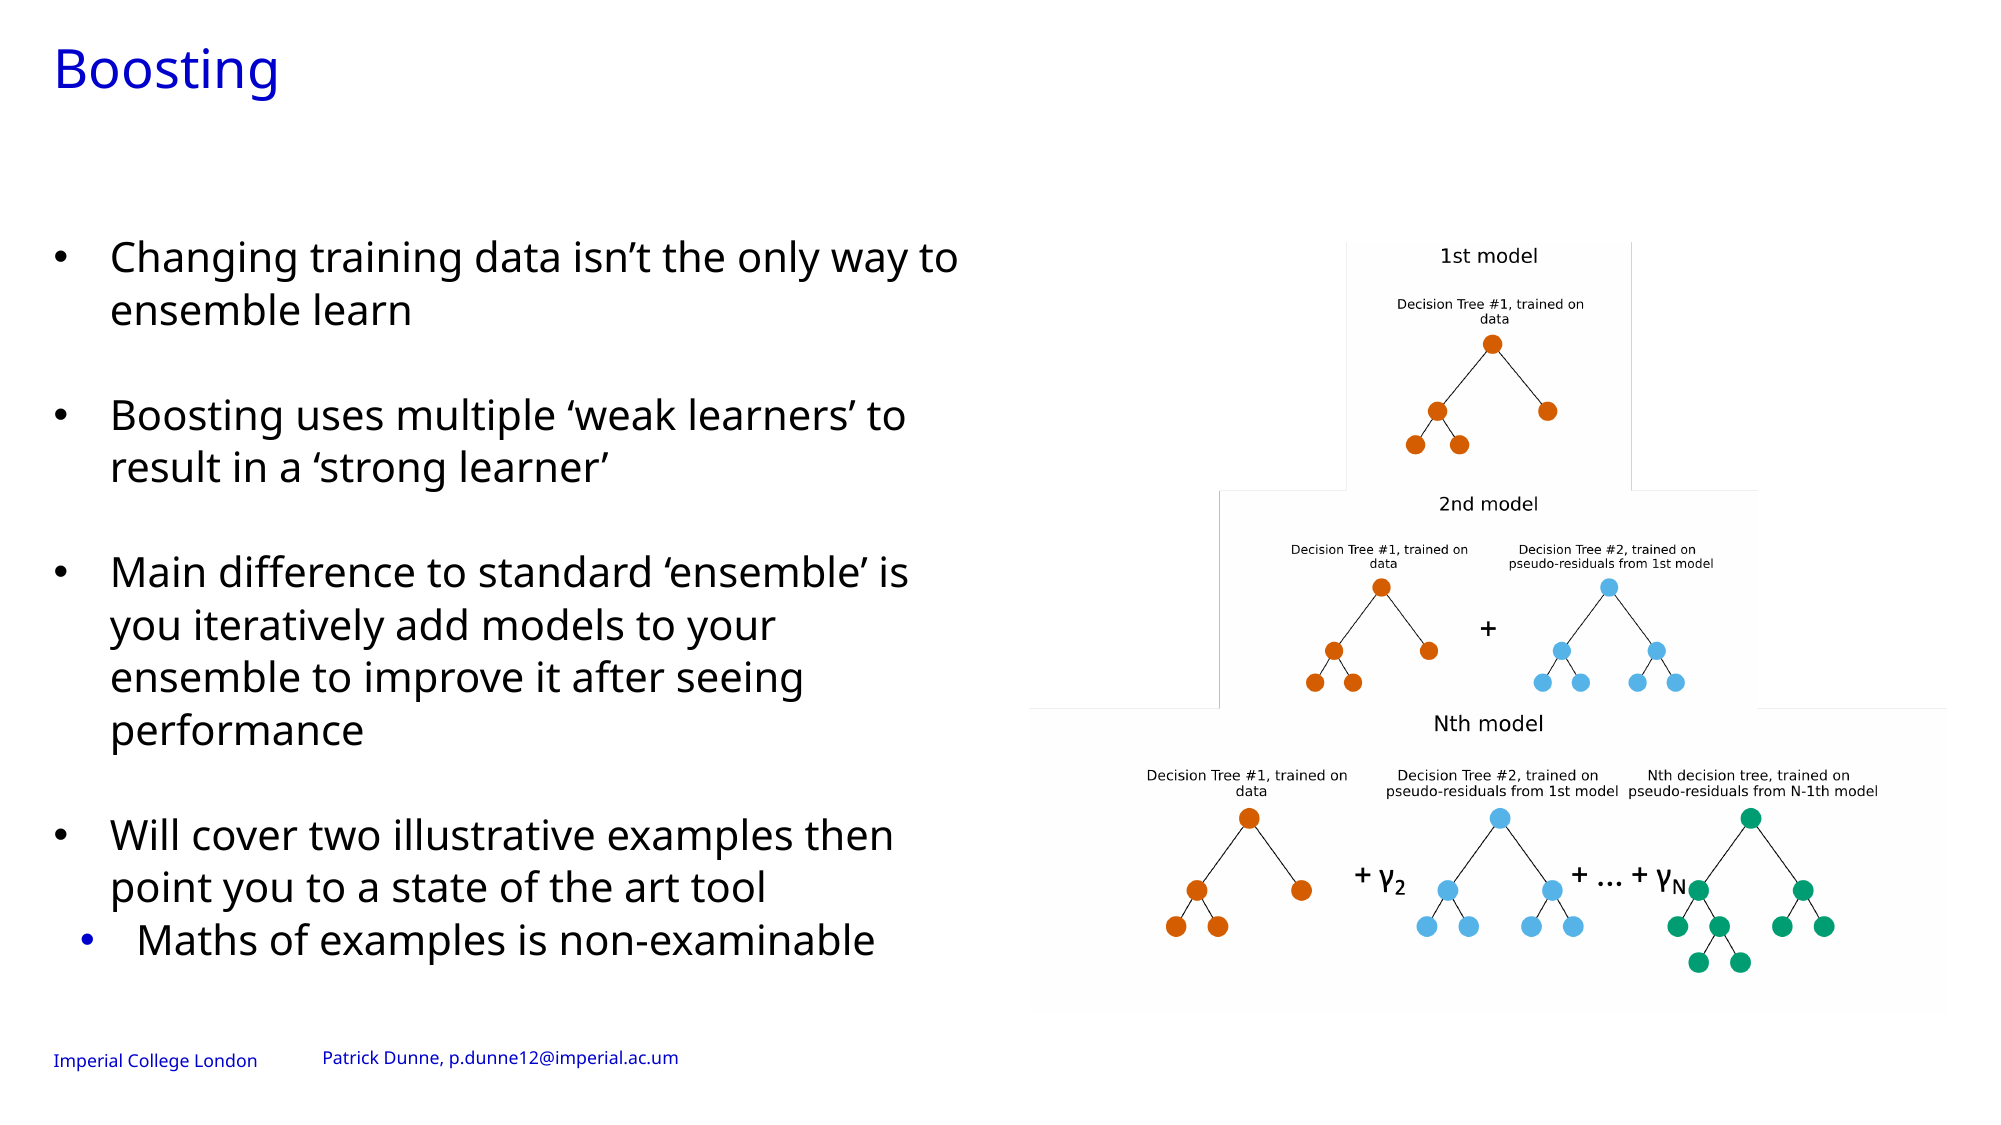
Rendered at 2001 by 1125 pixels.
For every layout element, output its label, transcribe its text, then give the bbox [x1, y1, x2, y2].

list Changing training data isn’t the only way to ensemble learn Boosting uses multiple ‘weak learners’ to result in a ‘strong learner’ Main difference to standard ‘ensemble’ is you iteratively add models to your ensemble to improve it after seeing performance Will cover two illustrative examples then point you to a state of the art tool Maths of examples is non-examinable [53, 228, 970, 1028]
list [1030, 241, 1947, 1014]
footer Patrick Dunne, p.dunne12@imperial.ac.um [322, 1048, 884, 1072]
title Boosting [53, 41, 1947, 104]
